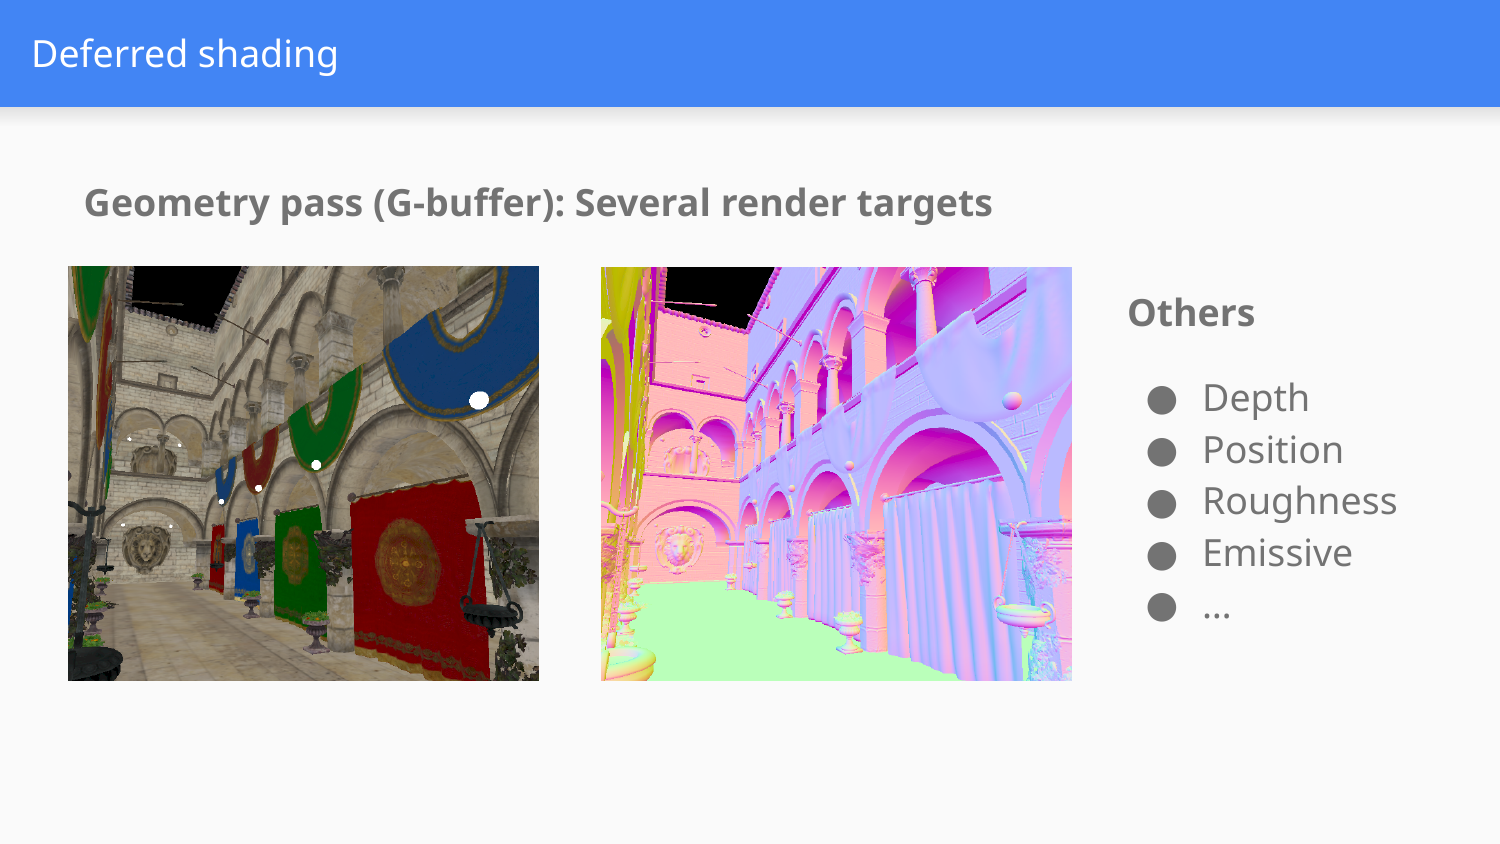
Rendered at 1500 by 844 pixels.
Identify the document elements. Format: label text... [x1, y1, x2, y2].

text_box Geometry pass (G-buffer): Several render targets [68, 157, 1072, 267]
picture [601, 266, 1072, 681]
picture [68, 266, 540, 681]
title Deferred shading [16, 2, 1464, 102]
list Others Depth Position Roughness Emissive … [1112, 267, 1465, 681]
